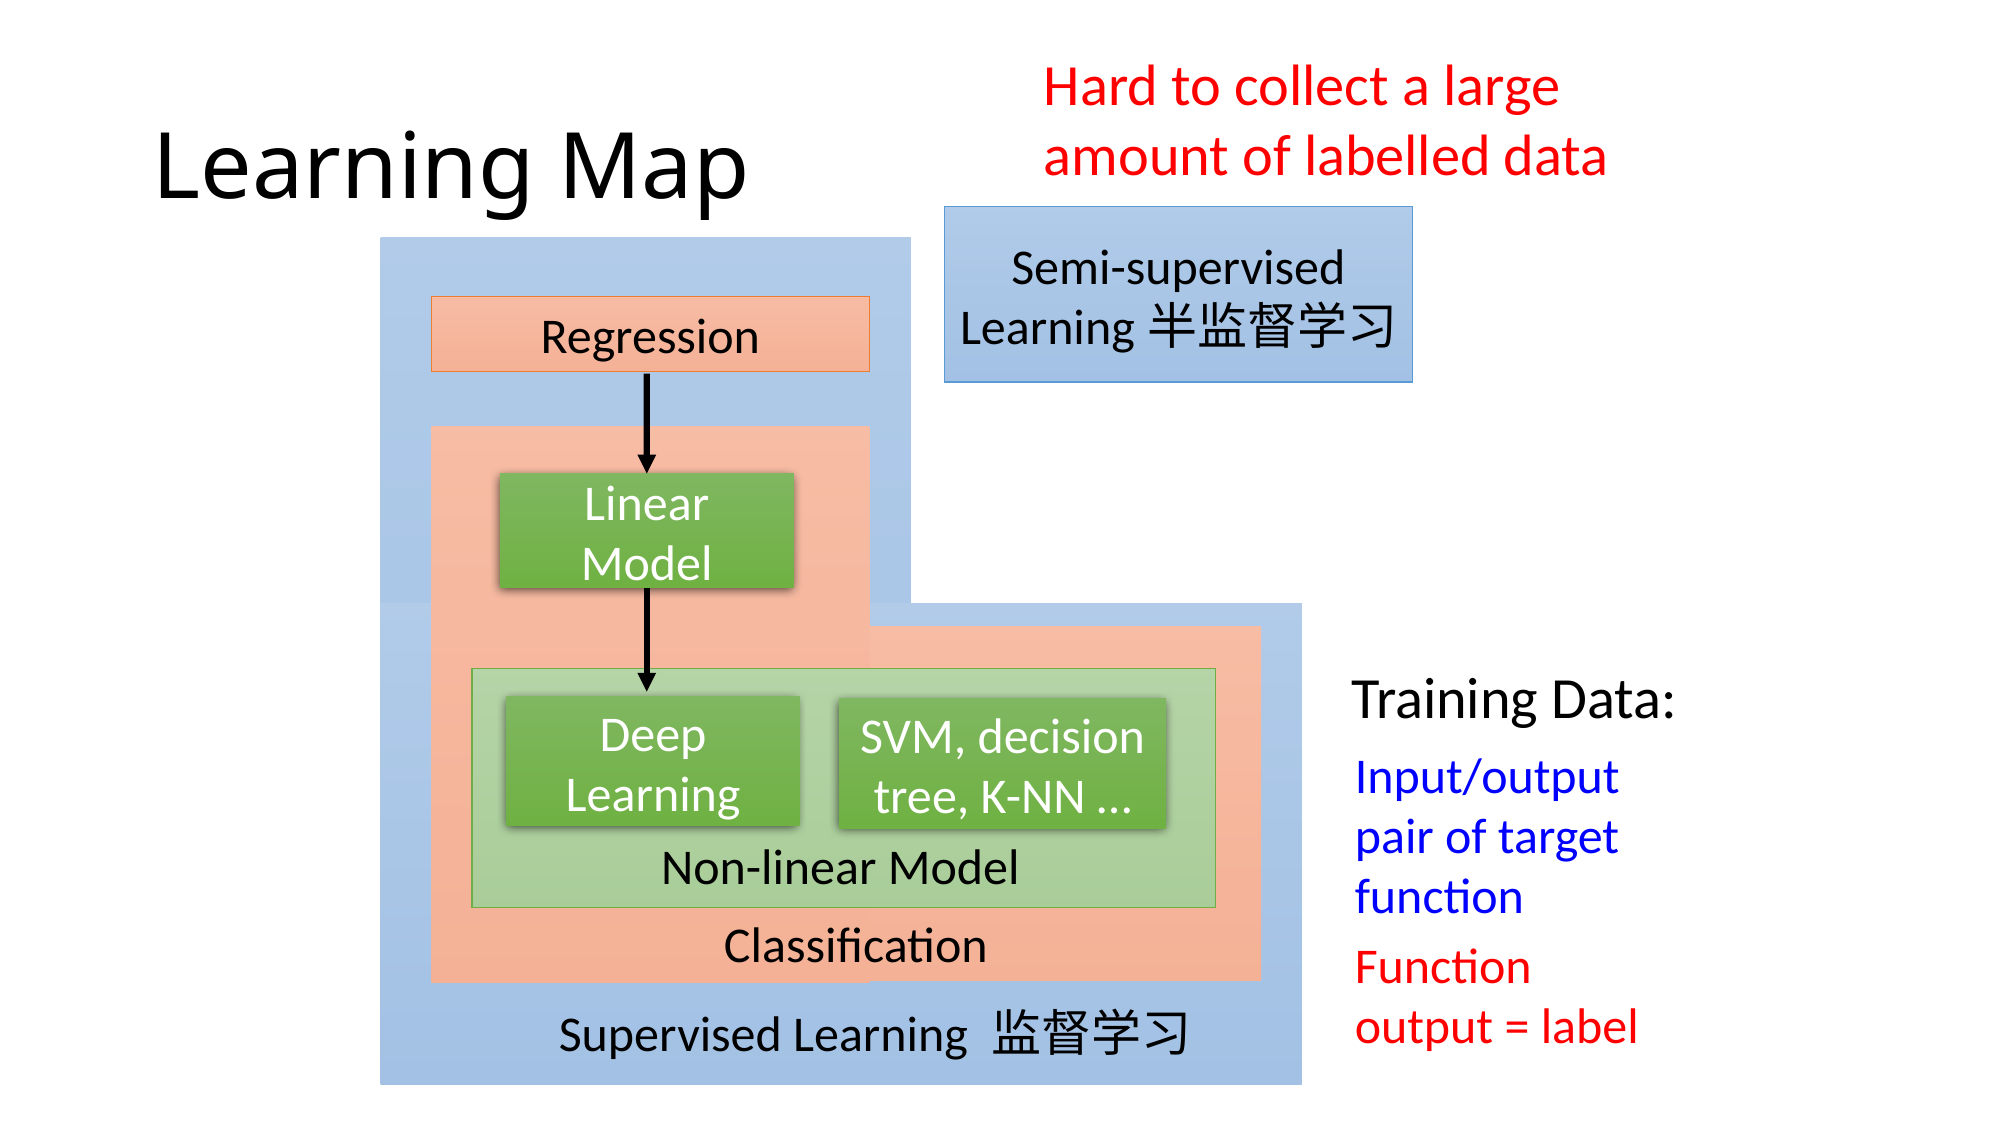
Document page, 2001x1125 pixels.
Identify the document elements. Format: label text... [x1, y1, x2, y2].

text_box Function output = label [1340, 926, 1690, 1061]
text_box Input/output pair of target function [1340, 736, 1710, 931]
text_box Semi-supervised Learning半监督学习 [944, 206, 1413, 383]
text_box Classification [688, 908, 1024, 980]
text_box [471, 668, 1216, 908]
text_box Training Data: [1336, 652, 1707, 738]
text_box [870, 626, 1262, 981]
text_box [380, 278, 911, 603]
text_box Linear Model [499, 473, 794, 588]
title Learning Map [137, 59, 1863, 278]
text_box SVM, decision tree, K-NN … [839, 698, 1166, 829]
text_box Regression [431, 296, 870, 372]
text_box [431, 426, 870, 983]
text_box Supervised Learning 监督学习 [534, 994, 1216, 1070]
text_box [380, 603, 1302, 1085]
text_box Non-linear Model [632, 826, 1048, 902]
text_box Deep Learning [506, 696, 800, 826]
text_box Hard to collect a large amount of labelled data [1029, 39, 1651, 195]
